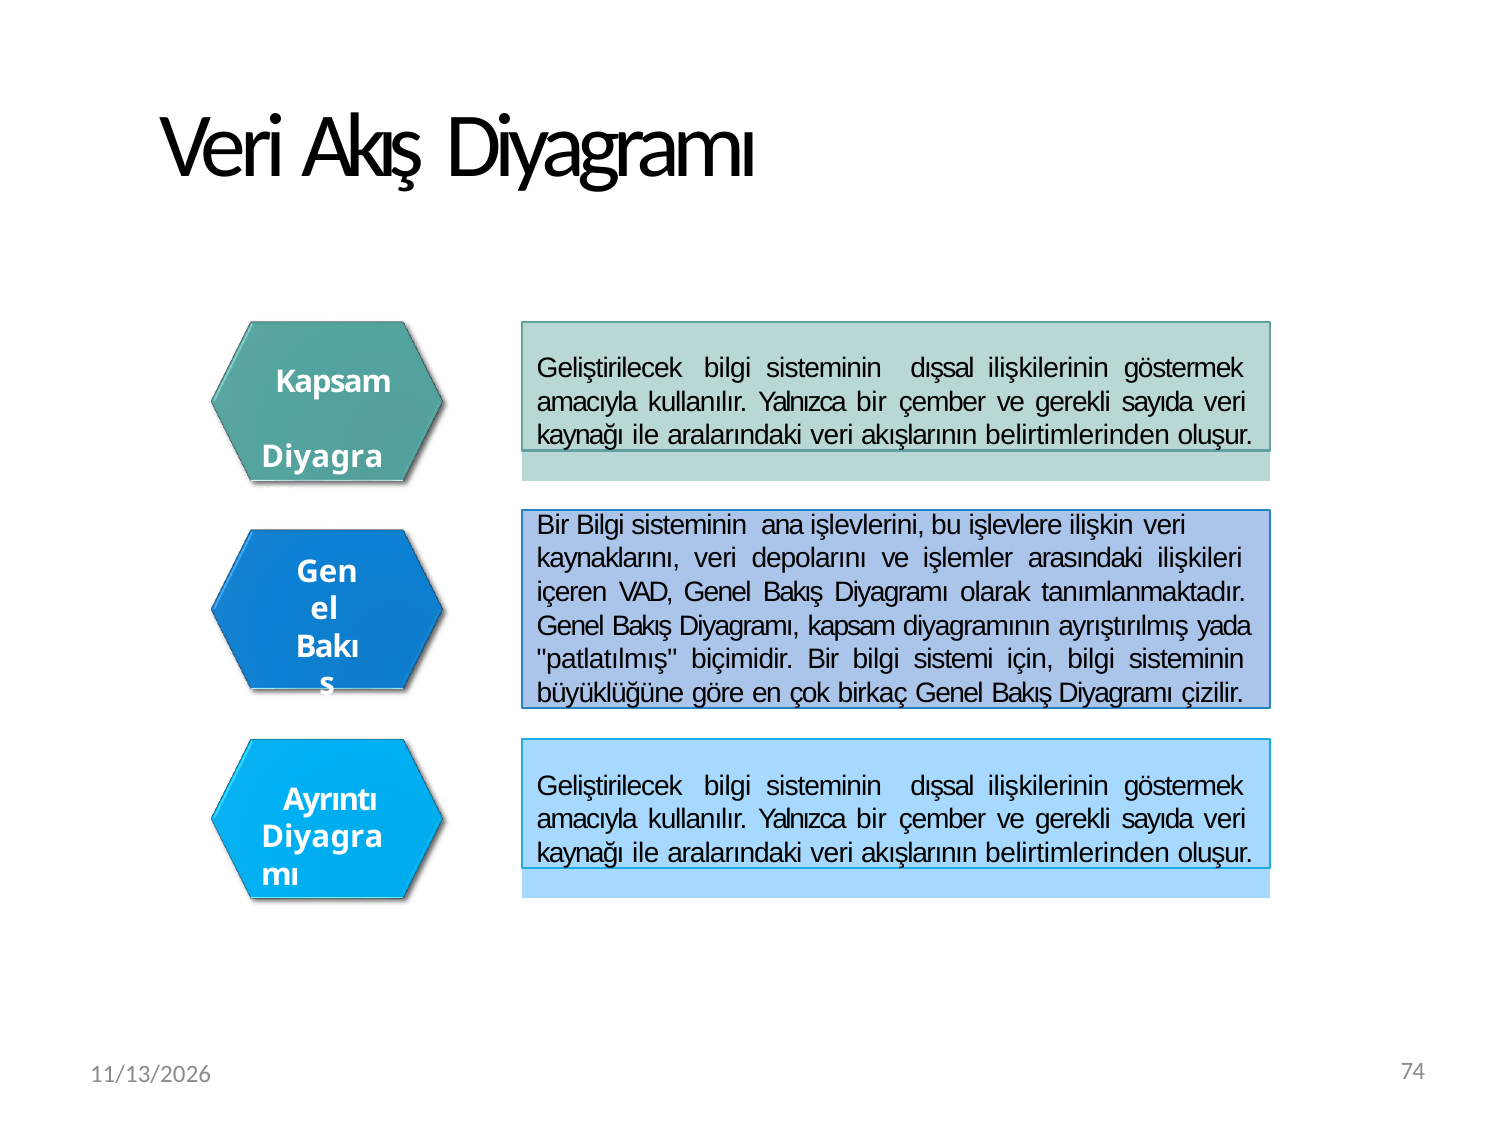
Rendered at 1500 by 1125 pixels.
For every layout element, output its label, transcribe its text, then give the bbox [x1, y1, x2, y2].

text_box Bir Bilgi sisteminin ana işlevlerini, bu işlevlere ilişkin veri kaynaklarını, veri depolarını ve işlemler arasındaki ilişkileri içeren VAD, Genel Bakış Diyagramı olarak tanımlanmaktadır. Genel Bakış Diyagramı, kapsam diyagramının ayrıştırılmış yada "patlatılmış" biçimidir. Bir bilgi sistemi için, bilgi sisteminin büyüklüğüne göre en çok birkaç Genel Bakış Diyagramı çizilir. [521, 509, 1271, 709]
text_box [205, 316, 454, 492]
text_box Geliştirilecek bilgi sisteminin dışsal ilişkilerinin göstermek amacıyla kullanılır. Yalnızca bir çember ve gerekli sayıda veri kaynağı ile aralarındaki veri akışlarının belirtimlerinden oluşur. [521, 321, 1271, 451]
title Veri Akış Diyagramı [75, 43, 1425, 234]
text_box [521, 869, 1271, 898]
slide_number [75, 1042, 425, 1103]
text_box Genel Bakış Diyagramı [258, 548, 395, 733]
text_box [521, 451, 1271, 481]
text_box [205, 524, 454, 700]
text_box Kapsam Diyagramı [258, 359, 395, 511]
slide_number 74 [1074, 746, 1425, 1125]
text_box Geliştirilecek bilgi sisteminin dışsal ilişkilerinin göstermek amacıyla kullanılır. Yalnızca bir çember ve gerekli sayıda veri kaynağı ile aralarındaki veri akışlarının belirtimlerinden oluşur. [521, 738, 1271, 869]
text_box [205, 733, 454, 909]
text_box Ayrıntı Diyagramı [258, 776, 395, 892]
